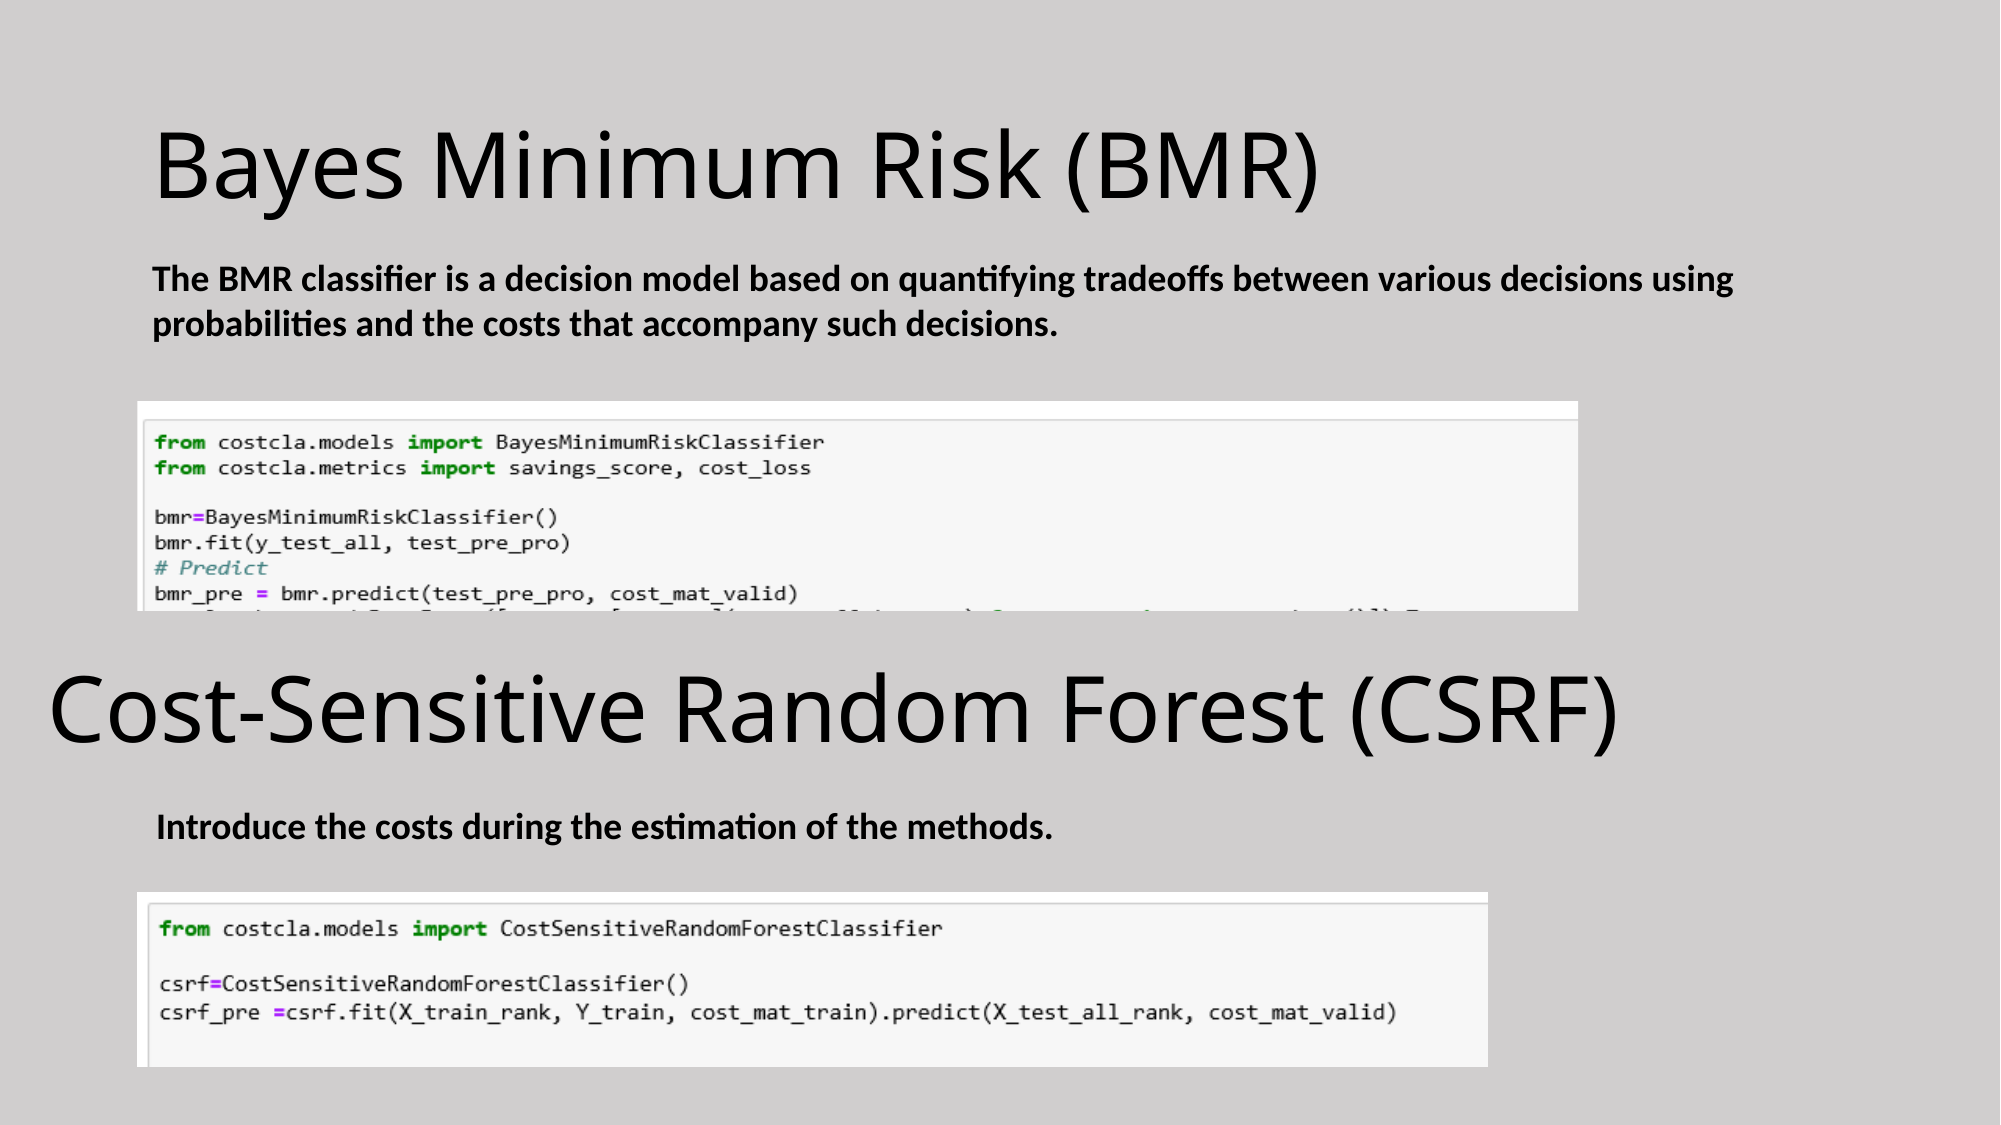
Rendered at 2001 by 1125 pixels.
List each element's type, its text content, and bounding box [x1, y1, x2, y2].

title Bayes Minimum Risk (BMR) [137, 59, 1863, 246]
text_box The BMR classifier is a decision model based on quantifying tradeoffs between various decisions using probabilities and the costs that accompany such decisions. [137, 246, 1863, 352]
text_box Cost-Sensitive Random Forest (CSRF) [32, 643, 1636, 768]
text_box Introduce the costs during the estimation of the methods. [141, 794, 1070, 855]
picture [137, 401, 1579, 611]
picture [137, 892, 1488, 1067]
